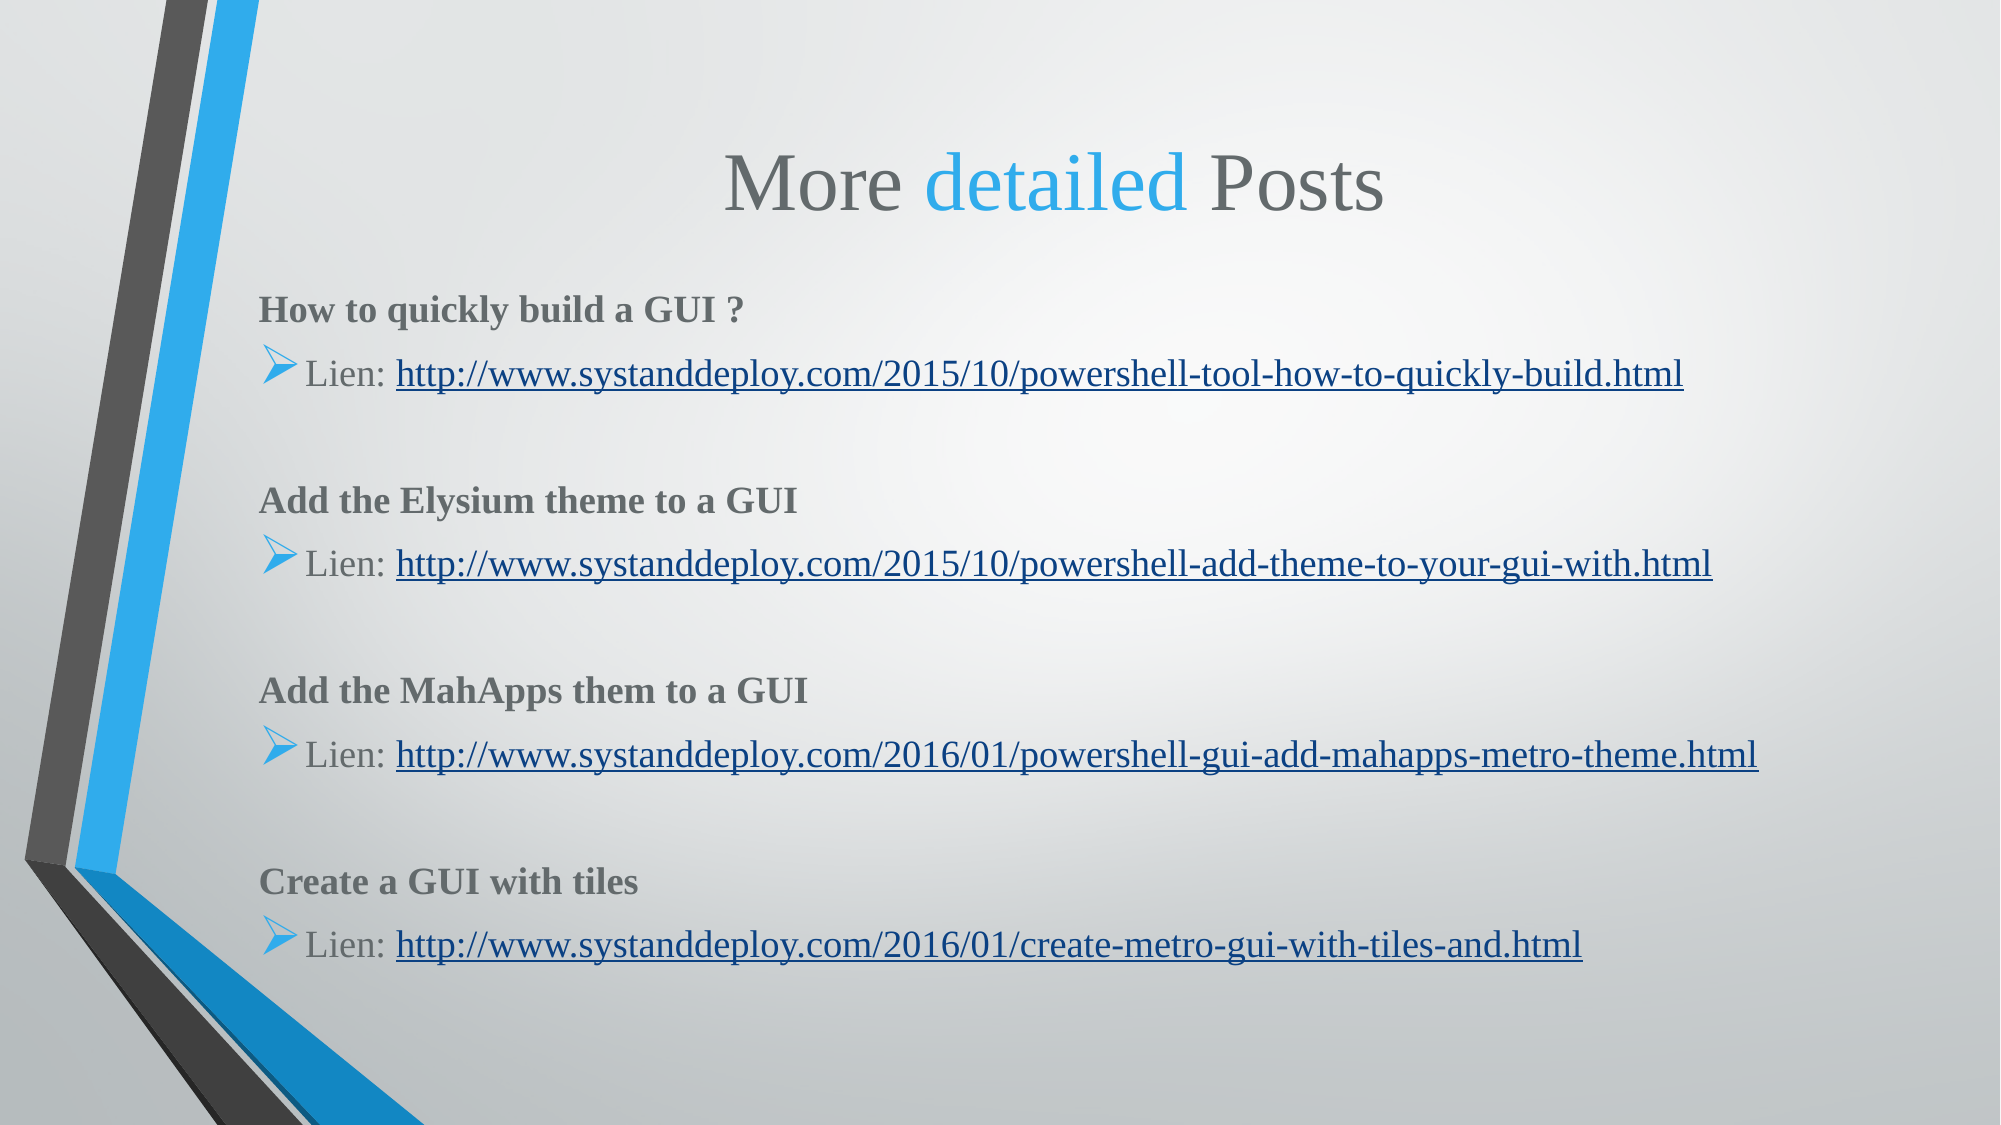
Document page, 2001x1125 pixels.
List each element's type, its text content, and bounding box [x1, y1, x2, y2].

title More detailed Posts [243, 112, 1887, 242]
list How to quickly build a GUI ? Lien: http://www.systanddeploy.com/2015/10/powershell-tool-how-to-quickly-build.html Add the Elysium theme to a GUI Lien: http://www.systanddeploy.com/2015/10/powershell-add-theme-to-your-gui-with.html Add the MahApps them to a GUI Lien: http://www.systanddeploy.com/2016/01/powershell-gui-add-mahapps-metro-theme.html Create a GUI with tiles Lien: http://www.systanddeploy.com/2016/01/create-metro-gui-with-tiles-and.html [243, 272, 1887, 978]
